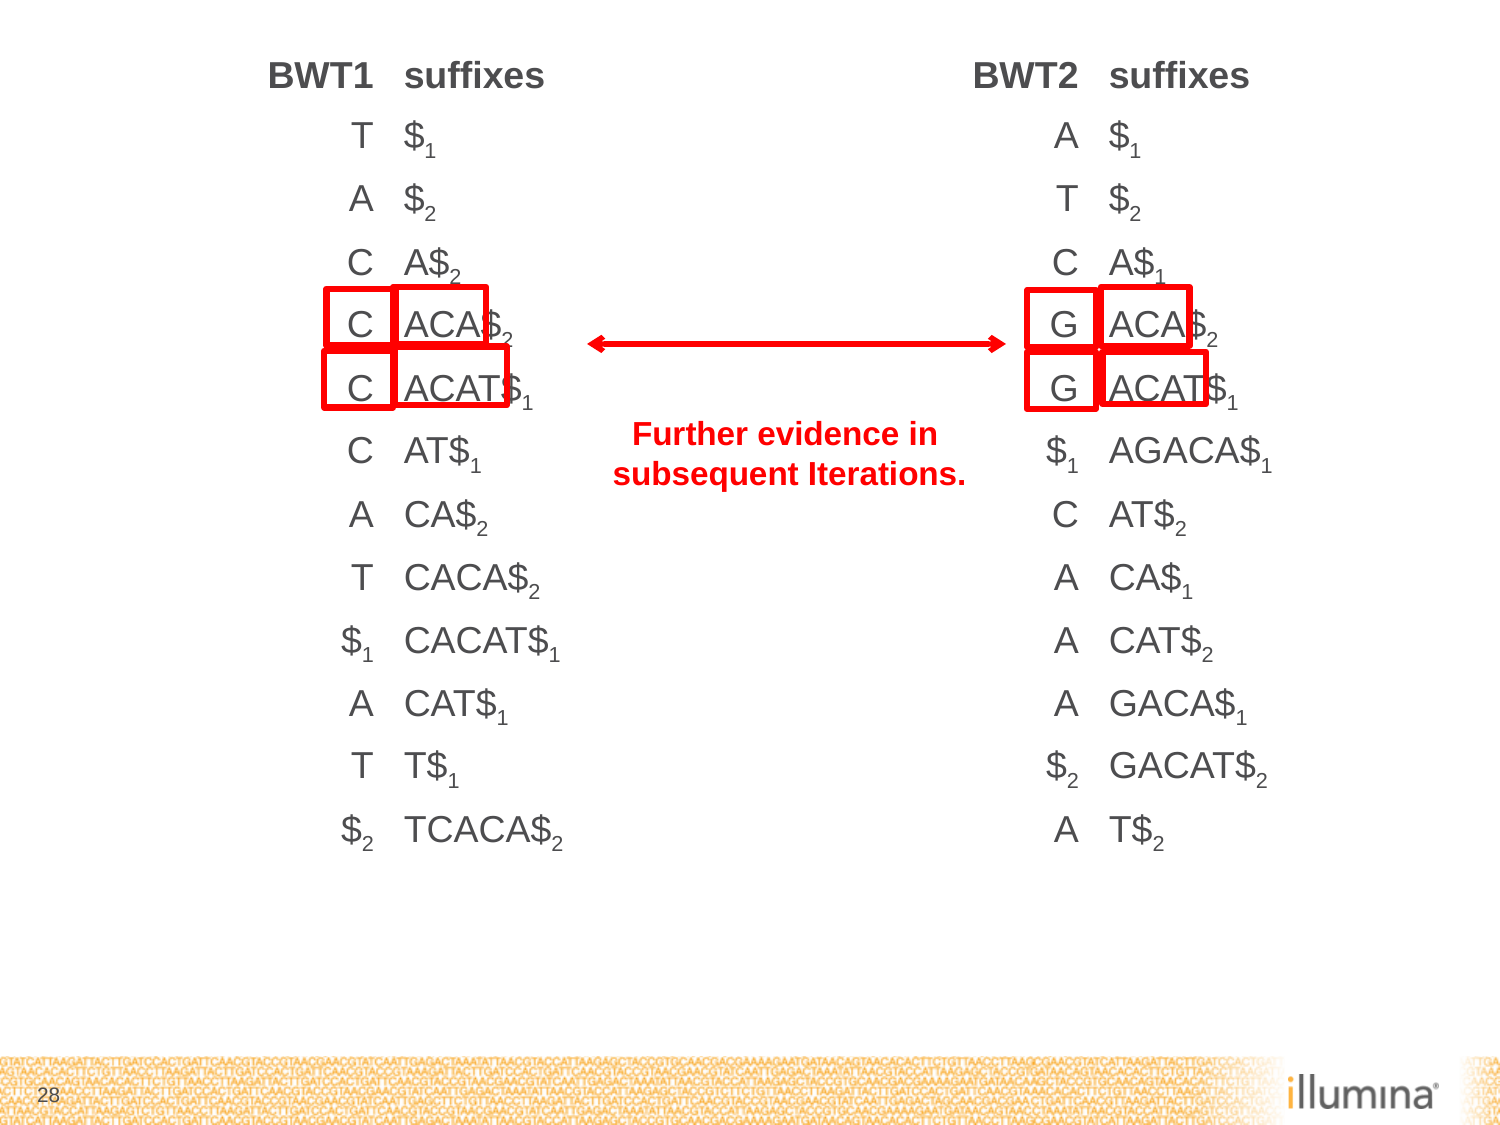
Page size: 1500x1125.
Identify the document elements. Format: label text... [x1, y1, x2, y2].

table_cell CA$2 [389, 485, 741, 549]
text_box [1204, 1056, 1209, 1125]
text_box [324, 350, 394, 408]
table_cell C [741, 485, 1094, 549]
text_box [1102, 351, 1206, 405]
table_cell T [36, 738, 389, 801]
table_cell T$2 [1094, 801, 1446, 864]
text_box [326, 288, 396, 346]
table_cell A [741, 107, 1094, 170]
table_cell ACAT$1 [1094, 359, 1446, 422]
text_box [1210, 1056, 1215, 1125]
table_cell ACA$2 [1094, 296, 1446, 359]
table_cell C [36, 233, 389, 296]
table_cell A [741, 675, 1094, 738]
table_cell C [36, 359, 389, 422]
table_cell A [741, 801, 1094, 864]
table_cell GACA$1 [1094, 675, 1446, 738]
table_cell CAT$1 [389, 675, 741, 738]
table_cell A [36, 675, 389, 738]
table_cell C [741, 233, 1094, 296]
picture [1288, 1074, 1439, 1109]
table_cell ACA$2 [1240, 1056, 1245, 1125]
table_cell T$1 [389, 738, 741, 801]
text_box [394, 346, 507, 406]
table_cell A$1 [1094, 233, 1446, 296]
table_cell $1 [1015, 422, 1094, 485]
text_box Further evidence in subsequent Iterations. [564, 405, 1015, 500]
table_cell na [1216, 1056, 1221, 1125]
table_cell CACA$2 [389, 549, 741, 612]
picture [0, 1056, 1198, 1125]
table_header BWT2 [741, 47, 1094, 107]
table_cell TCACA$2 [389, 801, 741, 864]
table_cell $2 [1252, 1056, 1257, 1125]
table_cell AGACA$1 [1094, 422, 1446, 485]
table_cell A$2 [389, 233, 741, 296]
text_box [1222, 1056, 1227, 1125]
text_box [393, 287, 487, 344]
table_cell $1 [1094, 107, 1446, 170]
table_cell $2 [389, 170, 741, 233]
table_cell GACAT$2 [1094, 738, 1446, 801]
table_cell $2 [1228, 1056, 1233, 1125]
table_cell $1 [389, 107, 741, 170]
table_cell A [36, 485, 389, 549]
table_header suffixes [389, 47, 741, 107]
table_cell $2 [36, 801, 389, 864]
table_cell A [741, 549, 1094, 612]
table_cell AT$2 [1094, 485, 1446, 549]
text_box [1026, 352, 1096, 409]
table_cell C [36, 422, 389, 485]
table_cell T [36, 107, 389, 170]
table_cell $2 [741, 738, 1094, 801]
table_cell CACAT$1 [389, 612, 741, 675]
text_box [1100, 287, 1190, 346]
table_cell A [36, 170, 389, 233]
table_cell A [741, 612, 1094, 675]
table_cell T [1246, 1056, 1251, 1125]
table_cell G [741, 296, 1094, 359]
table_cell T [741, 170, 1094, 233]
table_cell $1 [36, 612, 389, 675]
table_cell ACAT$1 [389, 359, 741, 422]
table_cell G [741, 359, 1094, 422]
table_cell $2 [1094, 170, 1446, 233]
table_cell C [36, 296, 389, 359]
table_cell T [36, 549, 389, 612]
table_header BWT1 [36, 47, 389, 107]
table_cell AT$1 [389, 422, 564, 485]
text_box [1027, 290, 1097, 347]
table_cell ACA$2 [396, 296, 741, 359]
table_cell ACA$2 [1234, 1056, 1239, 1125]
table_cell CA$1 [1094, 549, 1446, 612]
table_cell CAT$2 [1094, 612, 1446, 675]
table_header suffixes [1094, 47, 1446, 107]
